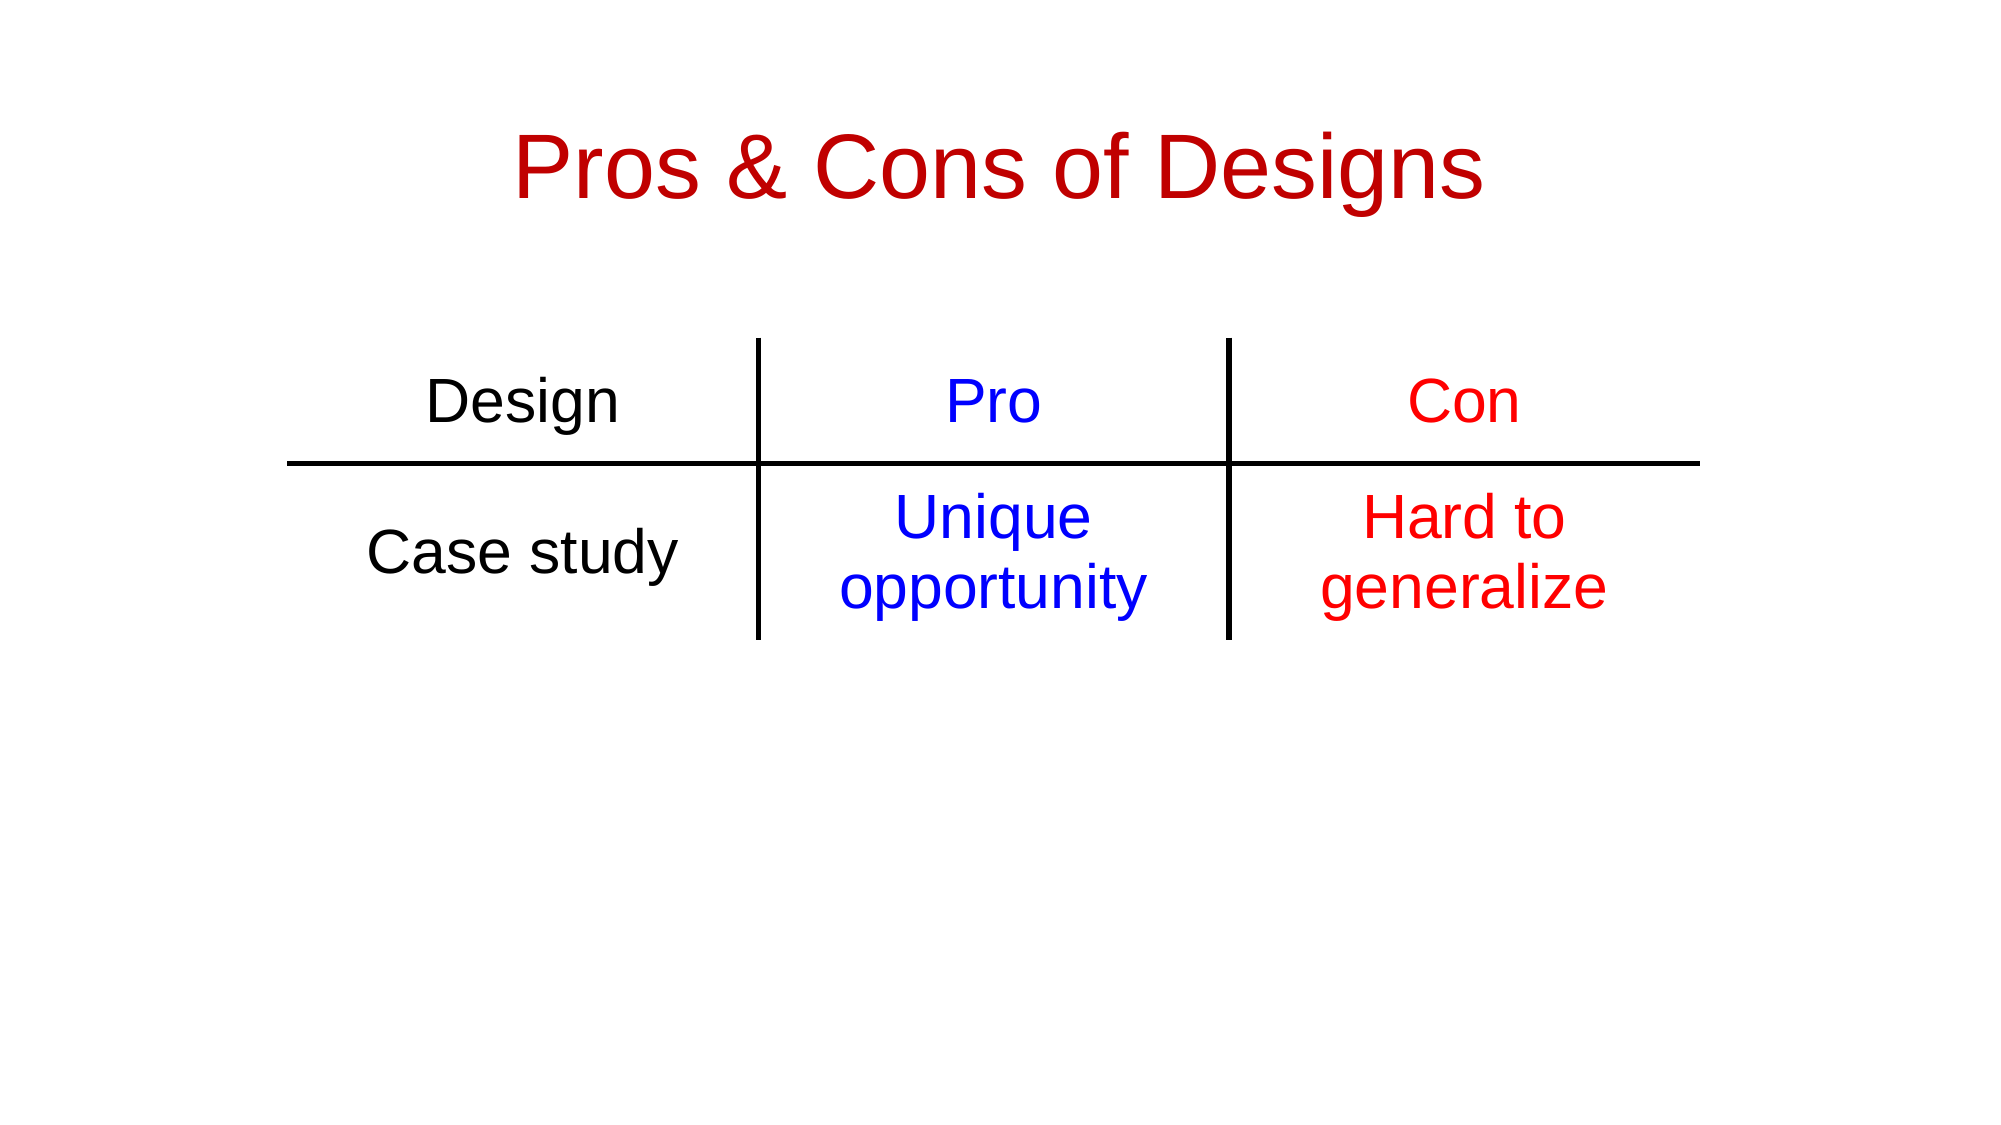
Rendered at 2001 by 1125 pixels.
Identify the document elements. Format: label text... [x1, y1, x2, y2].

table_header Con [1232, 338, 1700, 461]
table_header Pro [761, 338, 1226, 461]
title Pros & Cons of Designs [137, 59, 1863, 278]
table_header Design [287, 338, 756, 461]
table_cell Hard to generalize [1232, 466, 1700, 640]
table_cell Case study [287, 466, 756, 640]
table_cell Unique opportunity [761, 466, 1226, 640]
